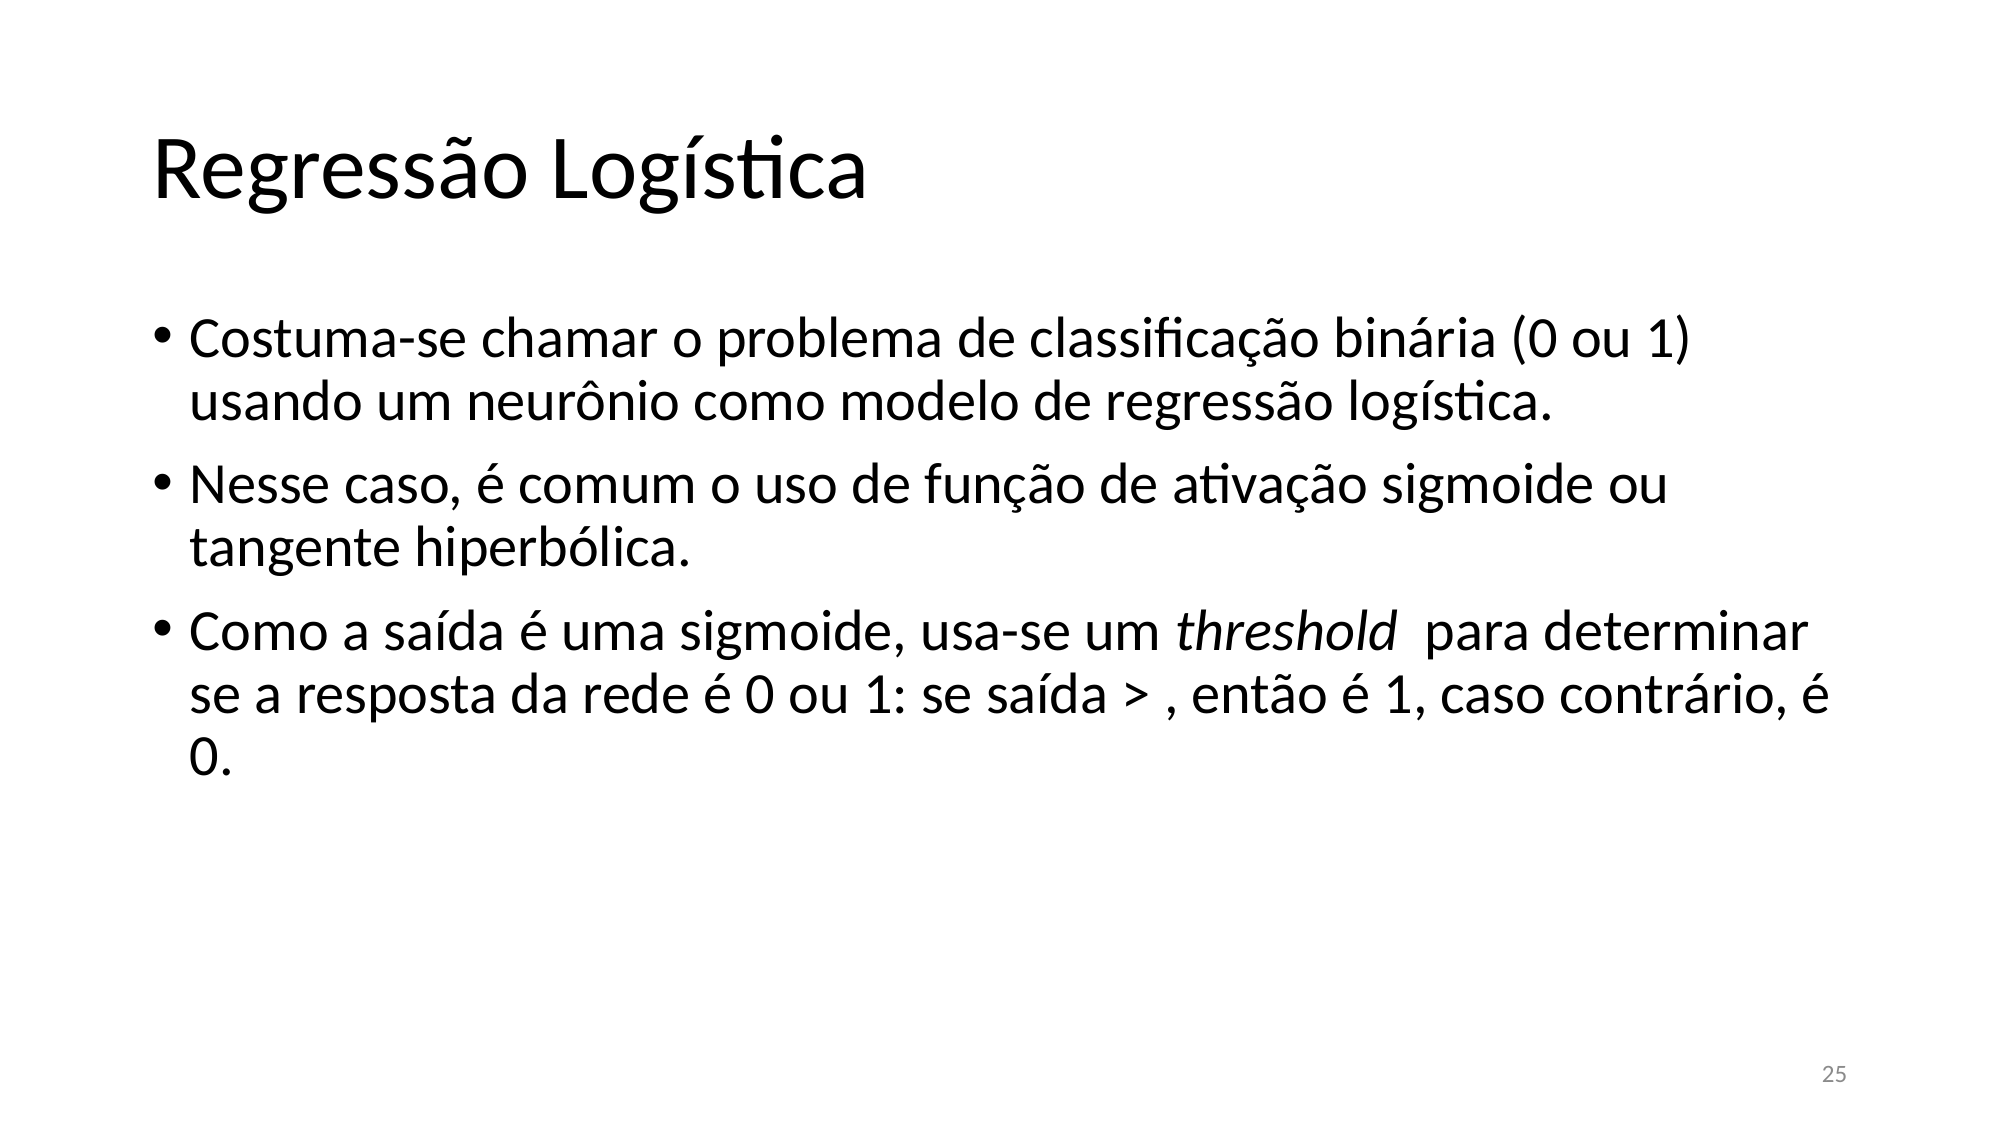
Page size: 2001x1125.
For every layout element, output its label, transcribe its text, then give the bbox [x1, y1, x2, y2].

title Regressão Logística [137, 59, 1863, 278]
slide_number 25 [1412, 1042, 1863, 1103]
